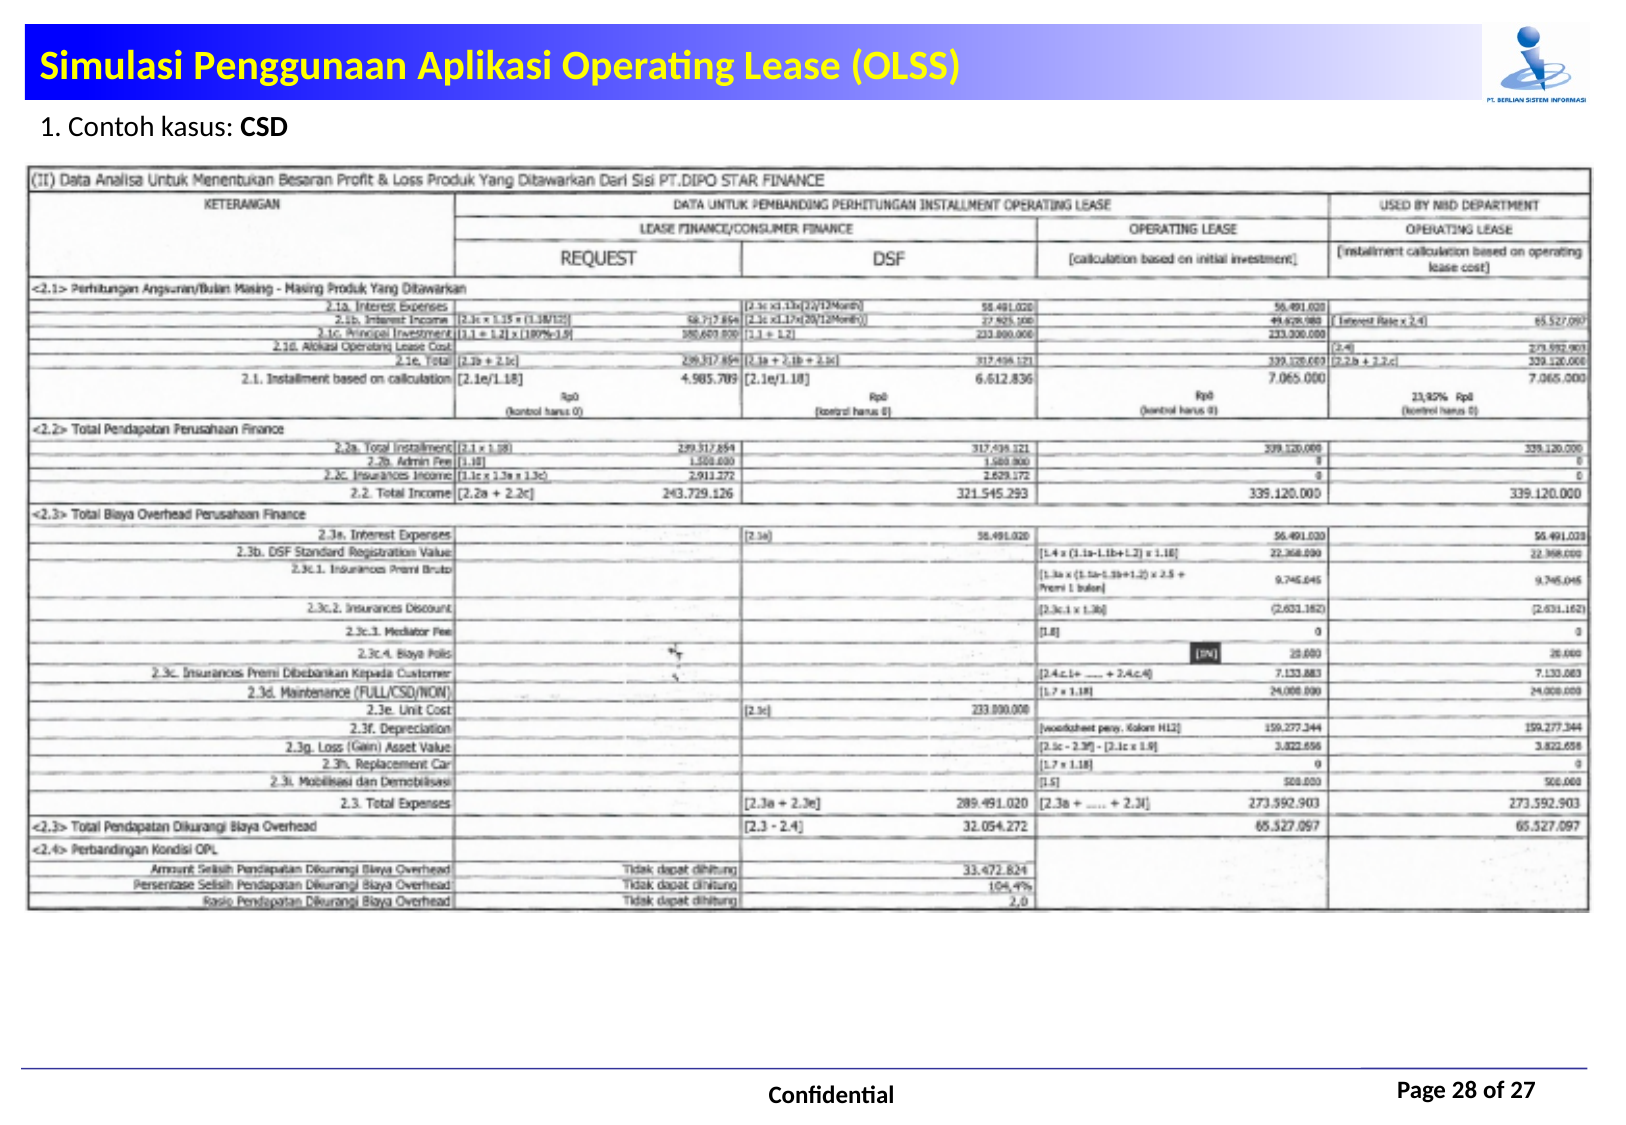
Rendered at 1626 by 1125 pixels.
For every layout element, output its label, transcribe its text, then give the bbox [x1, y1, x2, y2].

picture [24, 162, 1594, 913]
picture [1482, 22, 1590, 105]
text_box 1. Contoh kasus: CSD [24, 99, 1525, 150]
text_box Simulasi Penggunaan Aplikasi Operating Lease (OLSS) [24, 24, 1088, 101]
